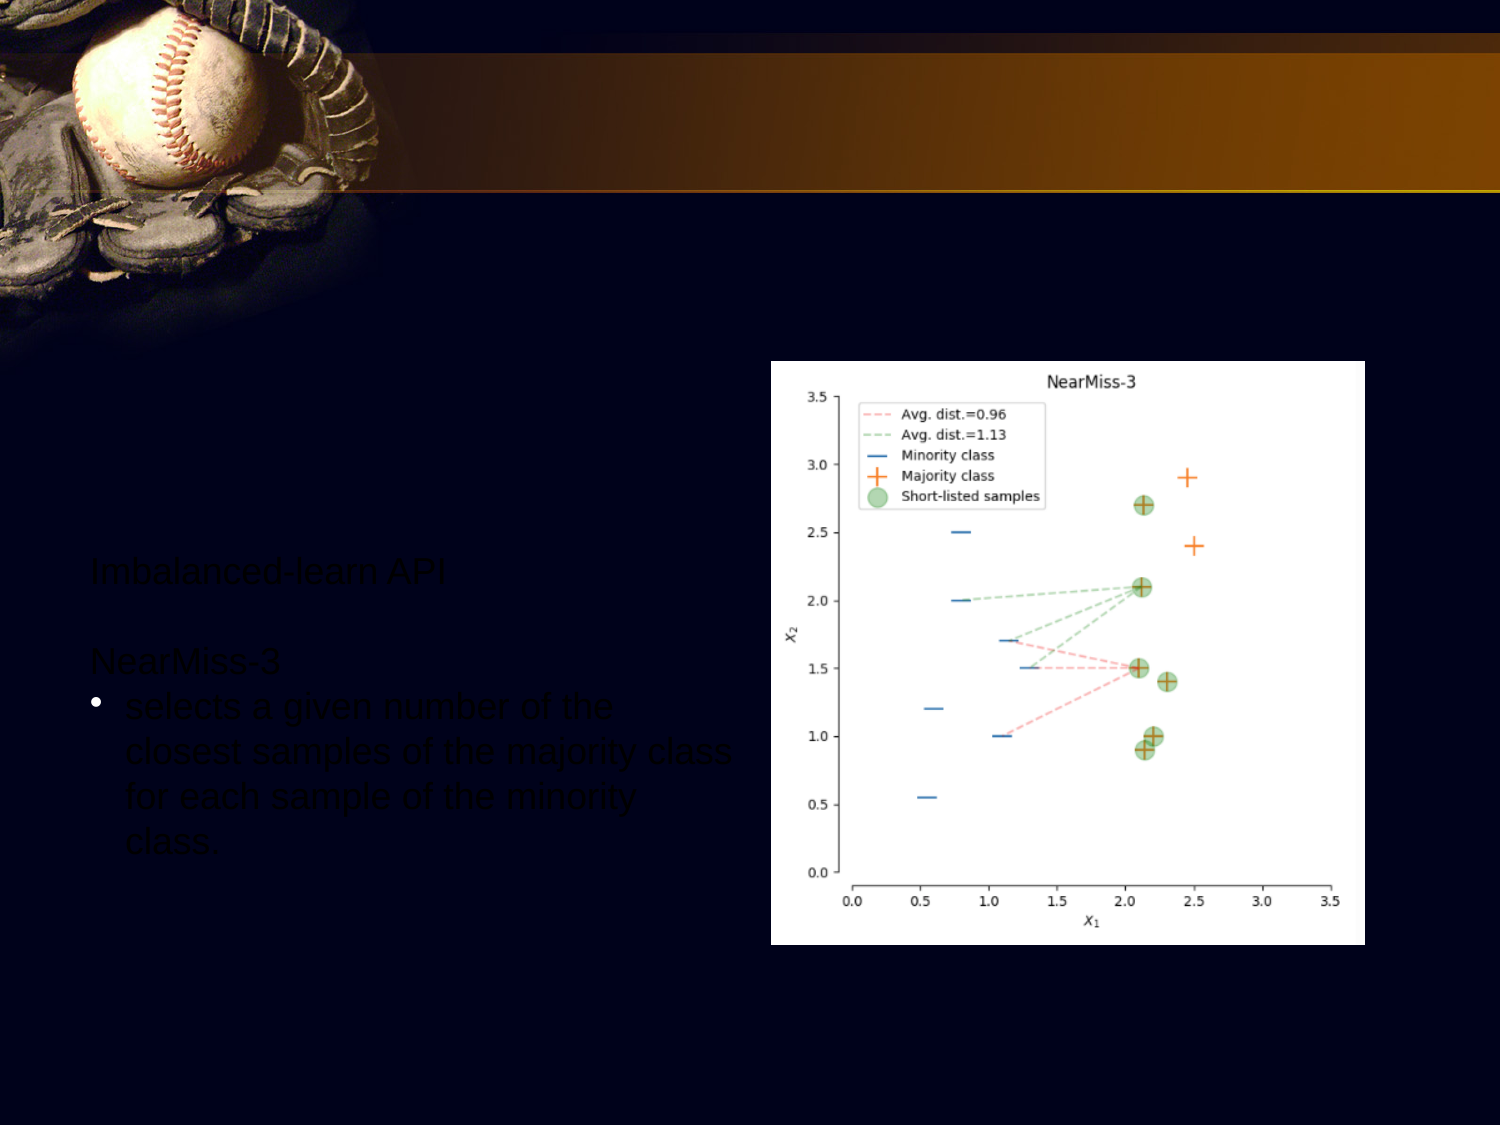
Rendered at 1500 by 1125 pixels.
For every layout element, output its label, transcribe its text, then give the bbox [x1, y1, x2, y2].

picture [0, 0, 1500, 1125]
text_box Imbalanced-learn API NearMiss-3 selects a given number of the closest samples of the majority class for each sample of the minority class. [75, 539, 750, 1125]
